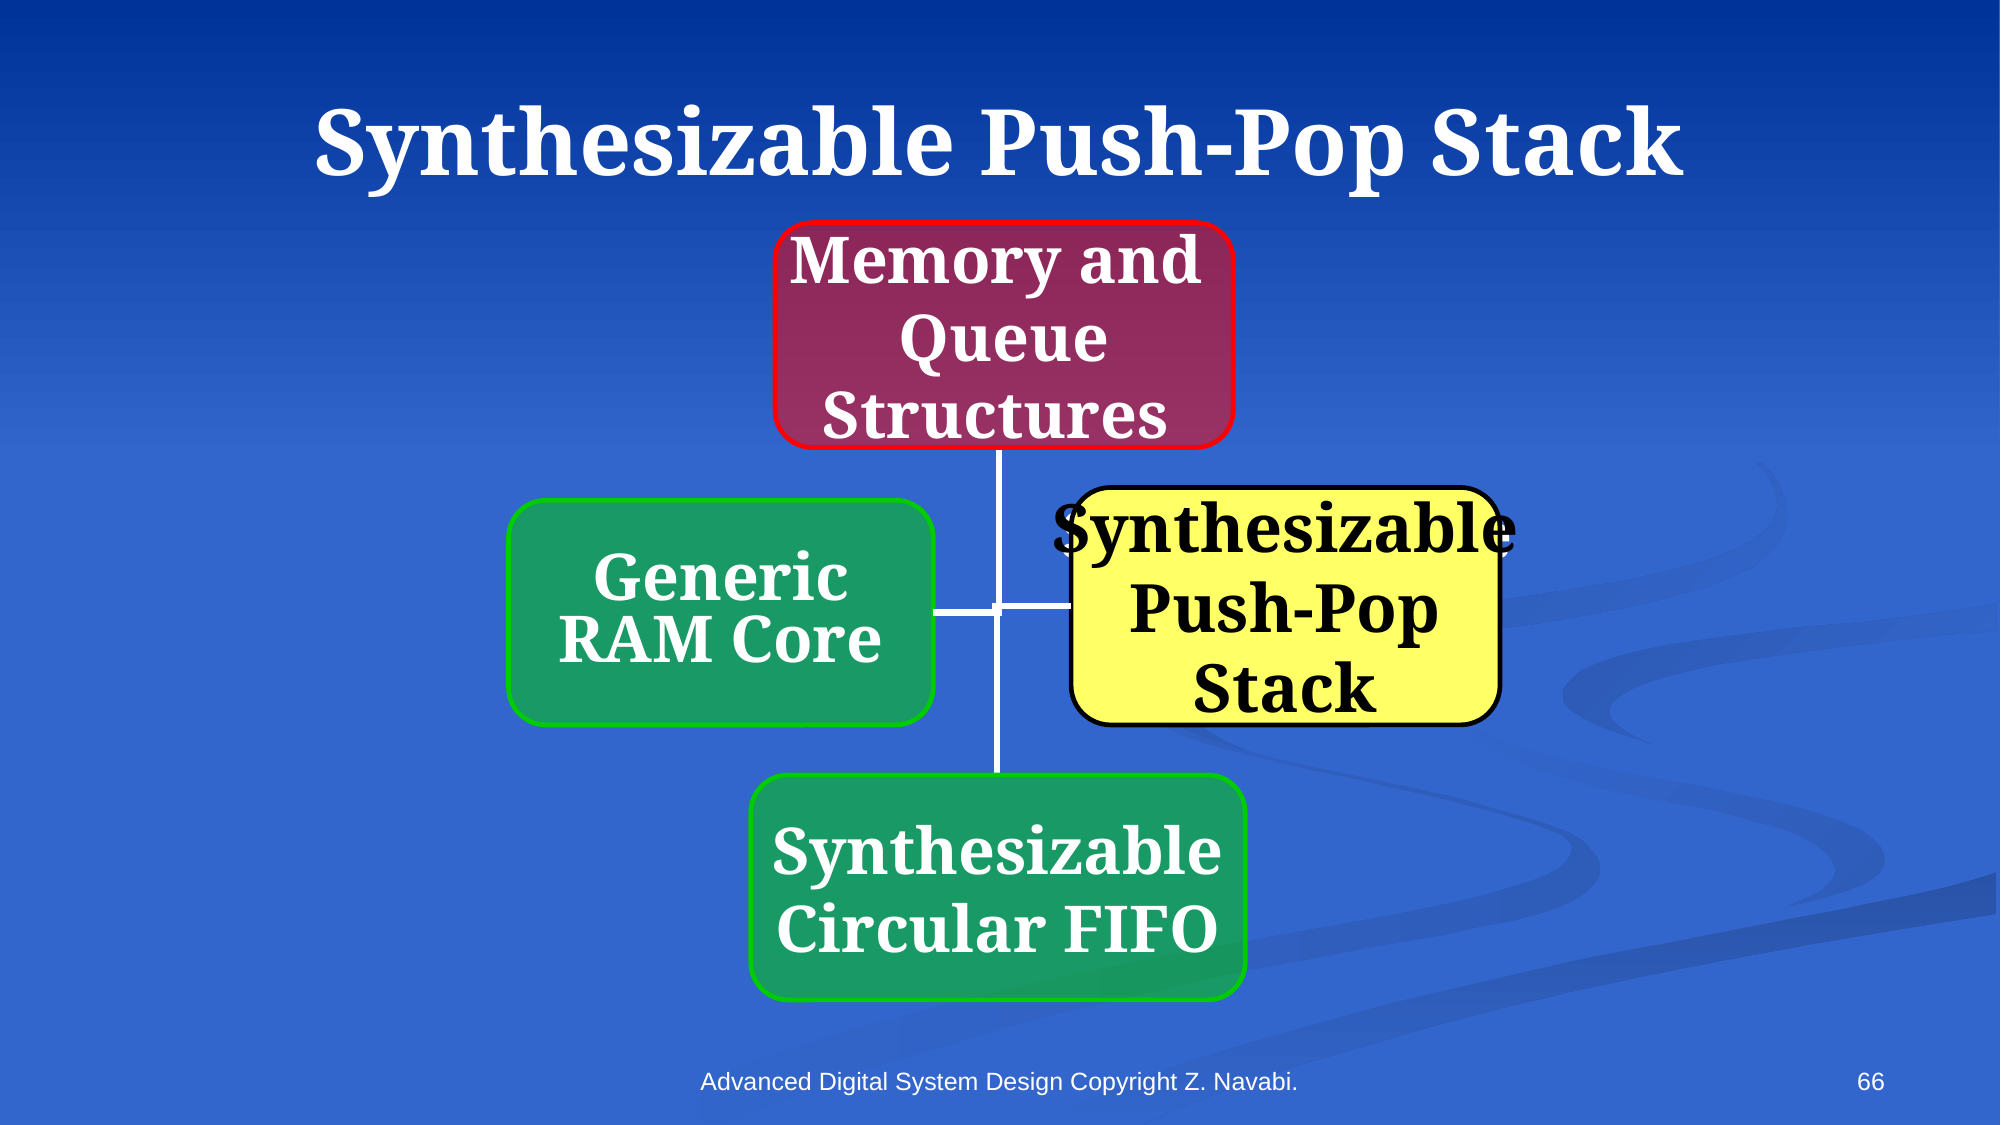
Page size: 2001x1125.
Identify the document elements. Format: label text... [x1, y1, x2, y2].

slide_number 66 [1433, 1024, 1901, 1104]
footer Advanced Digital System Design Copyright Z. Navabi. [683, 1024, 1317, 1104]
title Synthesizable Push-Pop Stack [287, 44, 1713, 233]
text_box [933, 605, 1072, 613]
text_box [508, 222, 1501, 1001]
